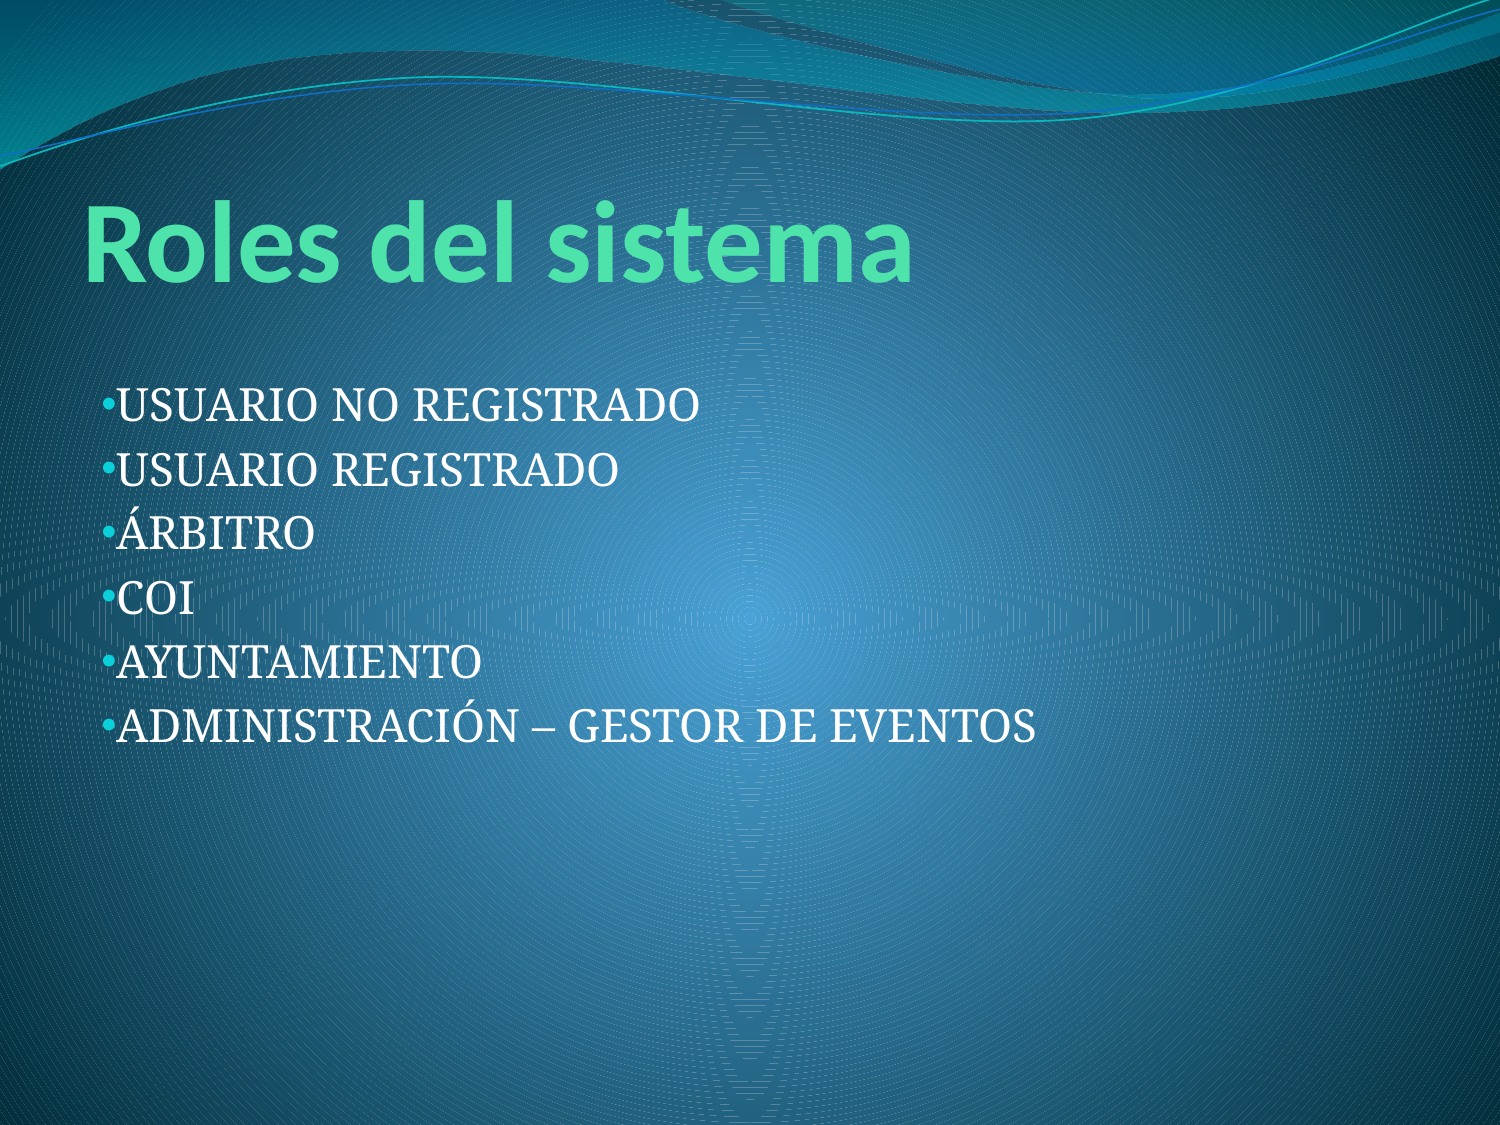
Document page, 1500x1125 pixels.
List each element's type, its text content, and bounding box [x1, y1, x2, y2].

title Roles del sistema [82, 82, 1357, 306]
list USUARIO NO REGISTRADO USUARIO REGISTRADO ÁRBITRO COI AYUNTAMIENTO ADMINISTRACIÓN – GESTOR DE EVENTOS [93, 304, 1369, 1125]
